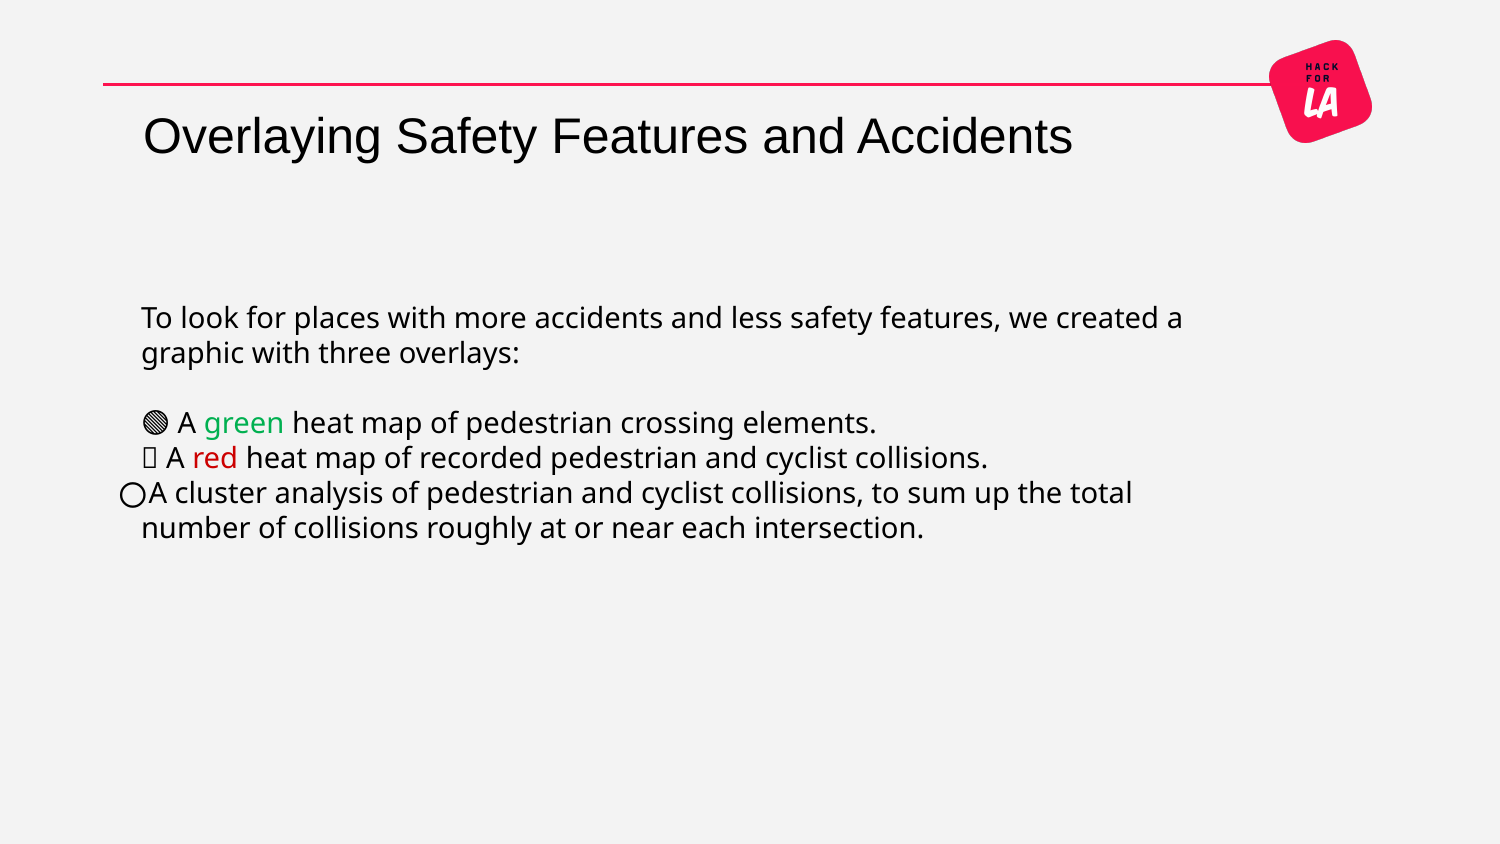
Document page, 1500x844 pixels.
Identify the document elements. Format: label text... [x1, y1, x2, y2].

text_box To look for places with more accidents and less safety features, we created a graphic with three overlays: 🟢 A green heat map of pedestrian crossing elements. 🔴 A red heat map of recorded pedestrian and cyclist collisions. ⃝ A cluster analysis of pedestrian and cyclist collisions, to sum up the total number of collisions roughly at or near each intersection. [103, 284, 1224, 559]
picture [1269, 40, 1373, 144]
text_box Overlaying Safety Features and Accidents [128, 93, 1224, 183]
